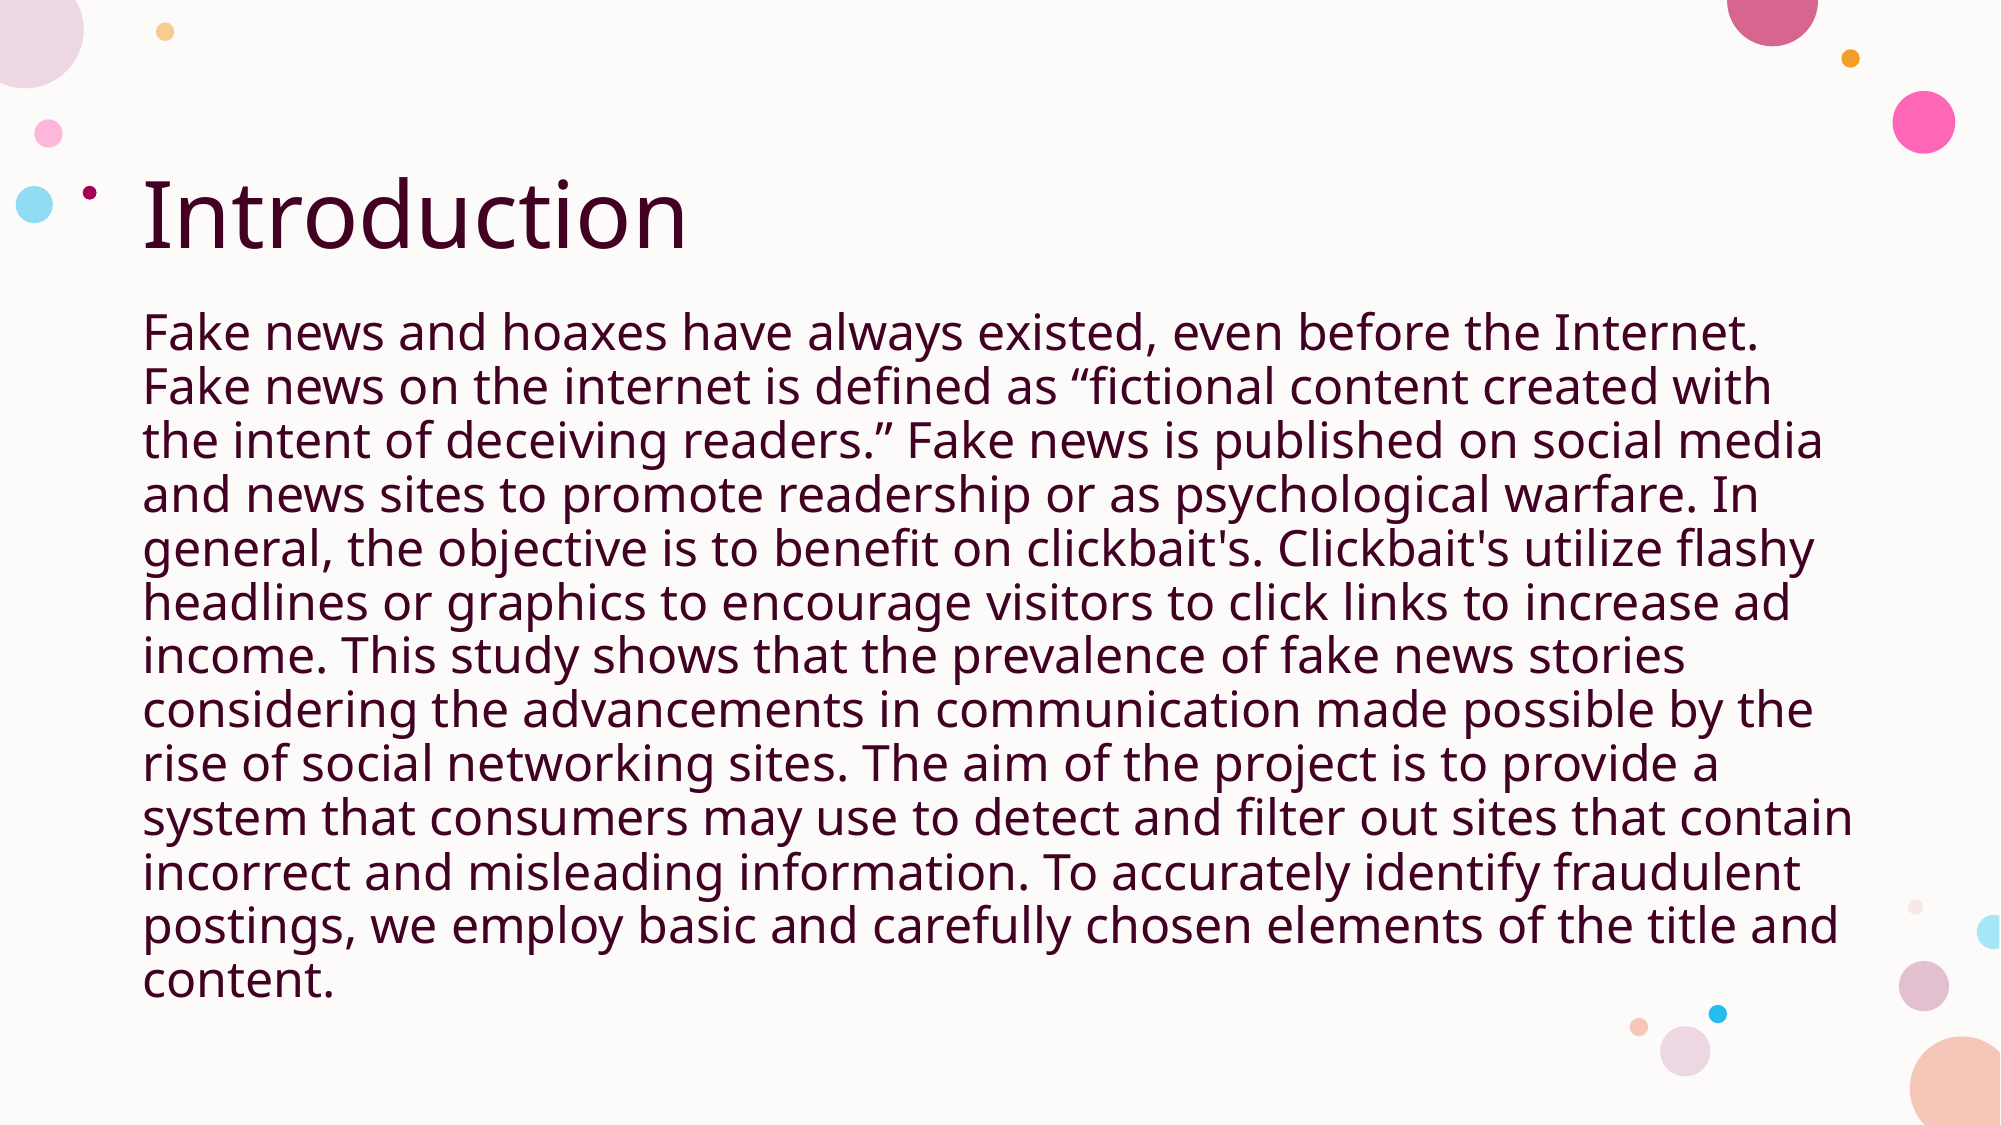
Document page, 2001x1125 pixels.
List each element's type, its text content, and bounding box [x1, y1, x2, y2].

list Fake news and hoaxes have always existed, even before the Internet. Fake news on the internet is defined as “fictional content created with the intent of deceiving readers.” Fake news is published on social media and news sites to promote readership or as psychological warfare. In general, the objective is to benefit on clickbait's. Clickbait's utilize flashy headlines or graphics to encourage visitors to click links to increase ad income. This study shows that the prevalence of fake news stories considering the advancements in communication made possible by the rise of social networking sites. The aim of the project is to provide a system that consumers may use to detect and filter out sites that contain incorrect and misleading information. To accurately identify fraudulent postings, we employ basic and carefully chosen elements of the title and content. [127, 299, 1877, 1014]
title Introduction [127, 59, 1877, 278]
